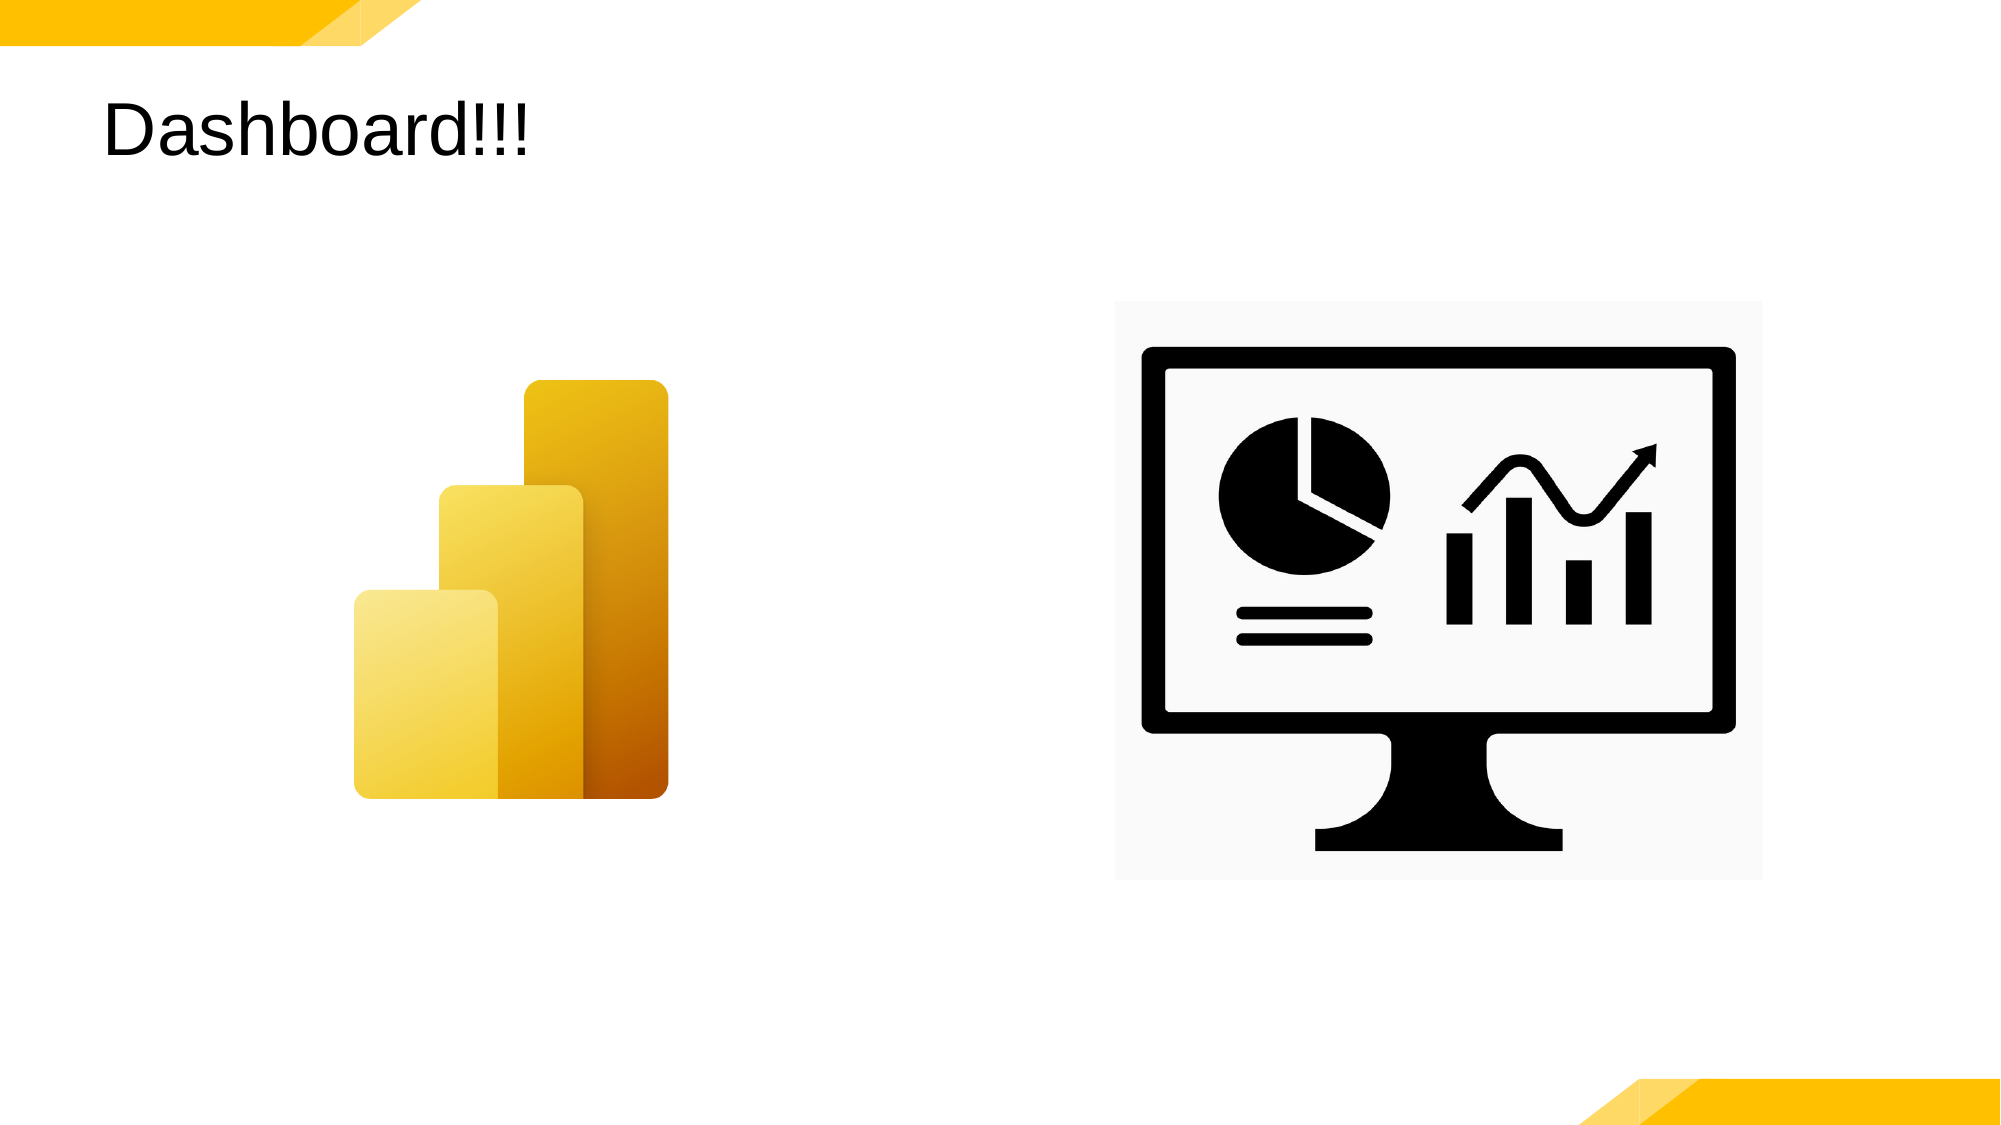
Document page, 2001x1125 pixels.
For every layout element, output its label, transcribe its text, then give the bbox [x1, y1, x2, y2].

picture [1114, 299, 1763, 880]
text_box Dashboard!!! [87, 64, 1472, 288]
picture [111, 379, 910, 800]
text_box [0, 0, 422, 47]
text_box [1578, 1078, 2000, 1125]
